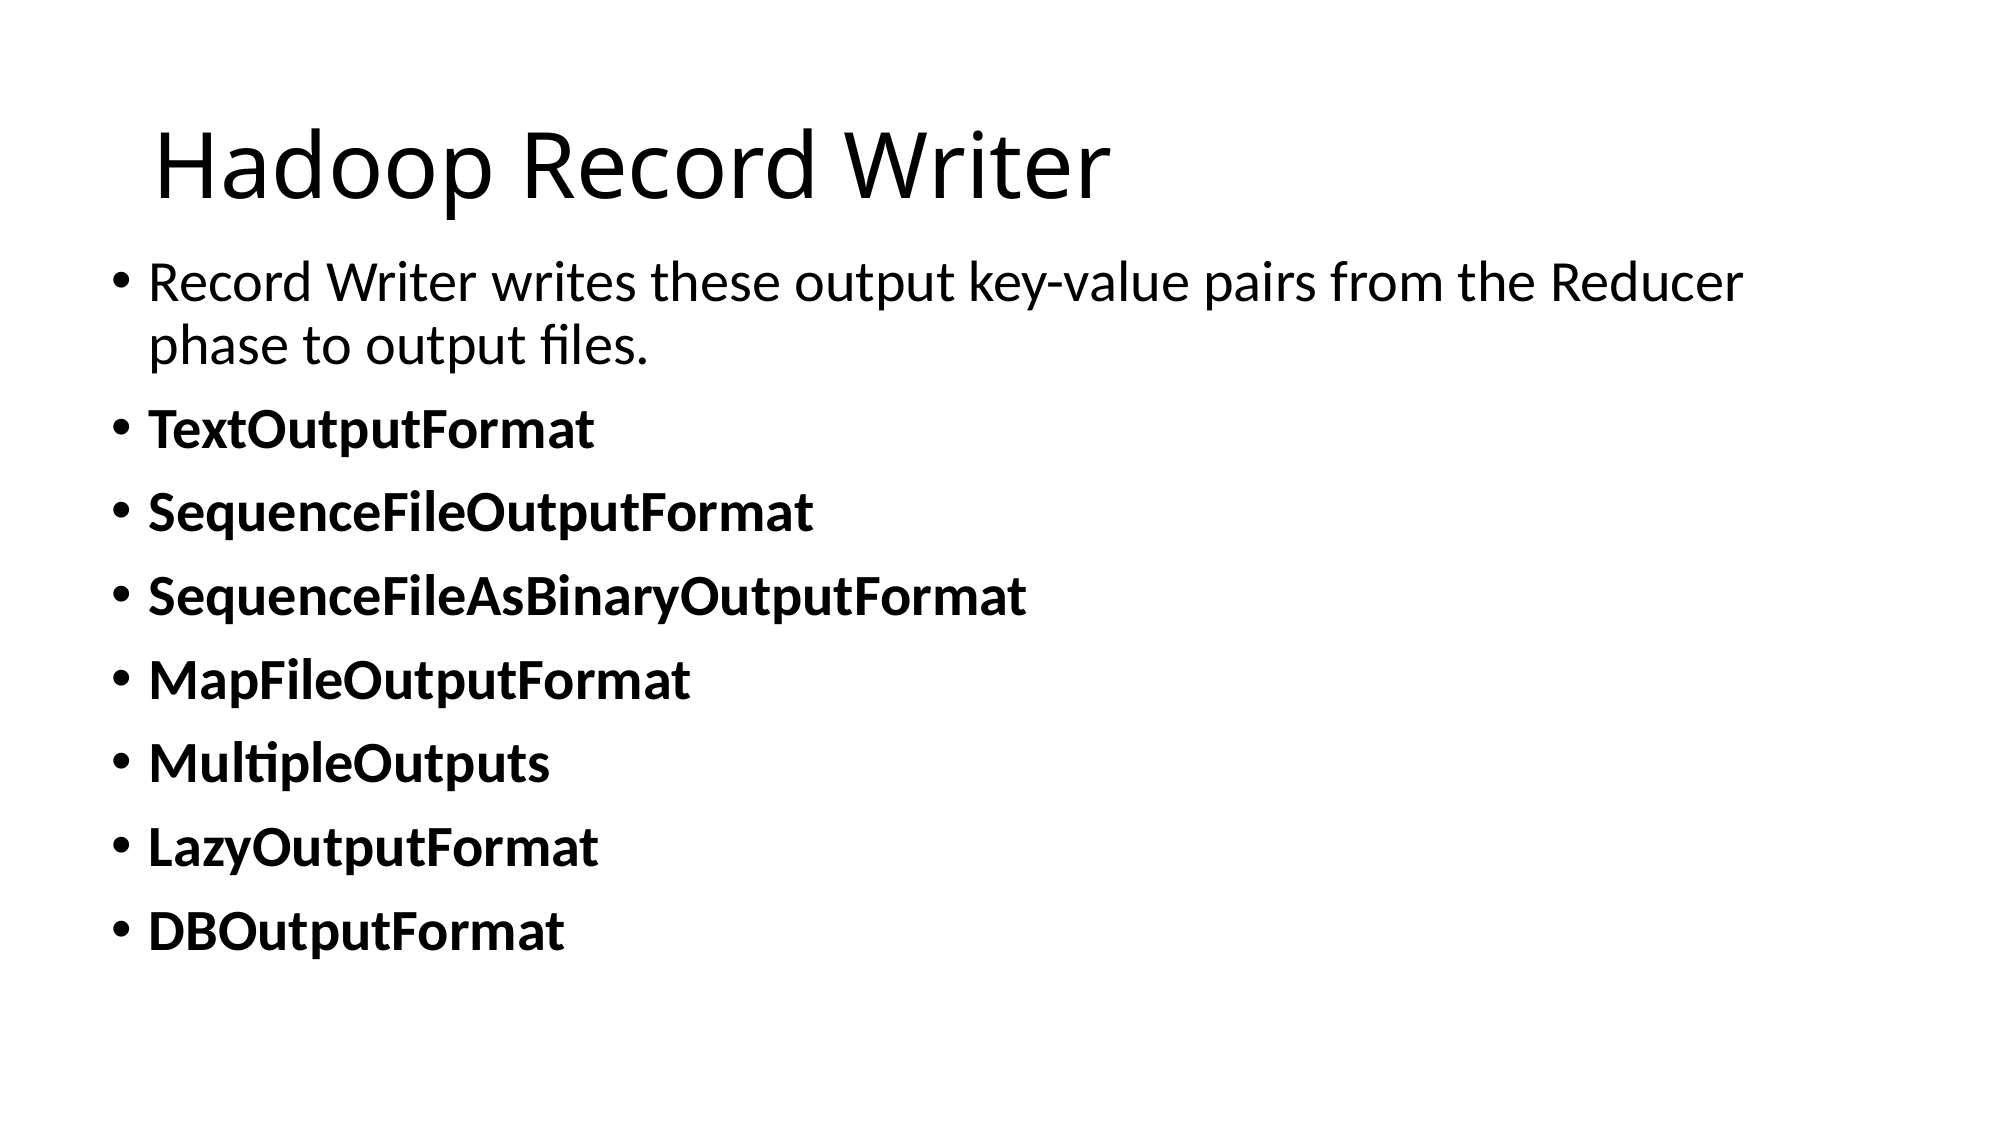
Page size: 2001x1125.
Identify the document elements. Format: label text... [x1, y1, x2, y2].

title Hadoop Record Writer [137, 59, 1863, 244]
list Record Writer writes these output key-value pairs from the Reducer phase to output files. TextOutputFormat SequenceFileOutputFormat SequenceFileAsBinaryOutputFormat MapFileOutputFormat MultipleOutputs LazyOutputFormat DBOutputFormat [96, 244, 1863, 1014]
